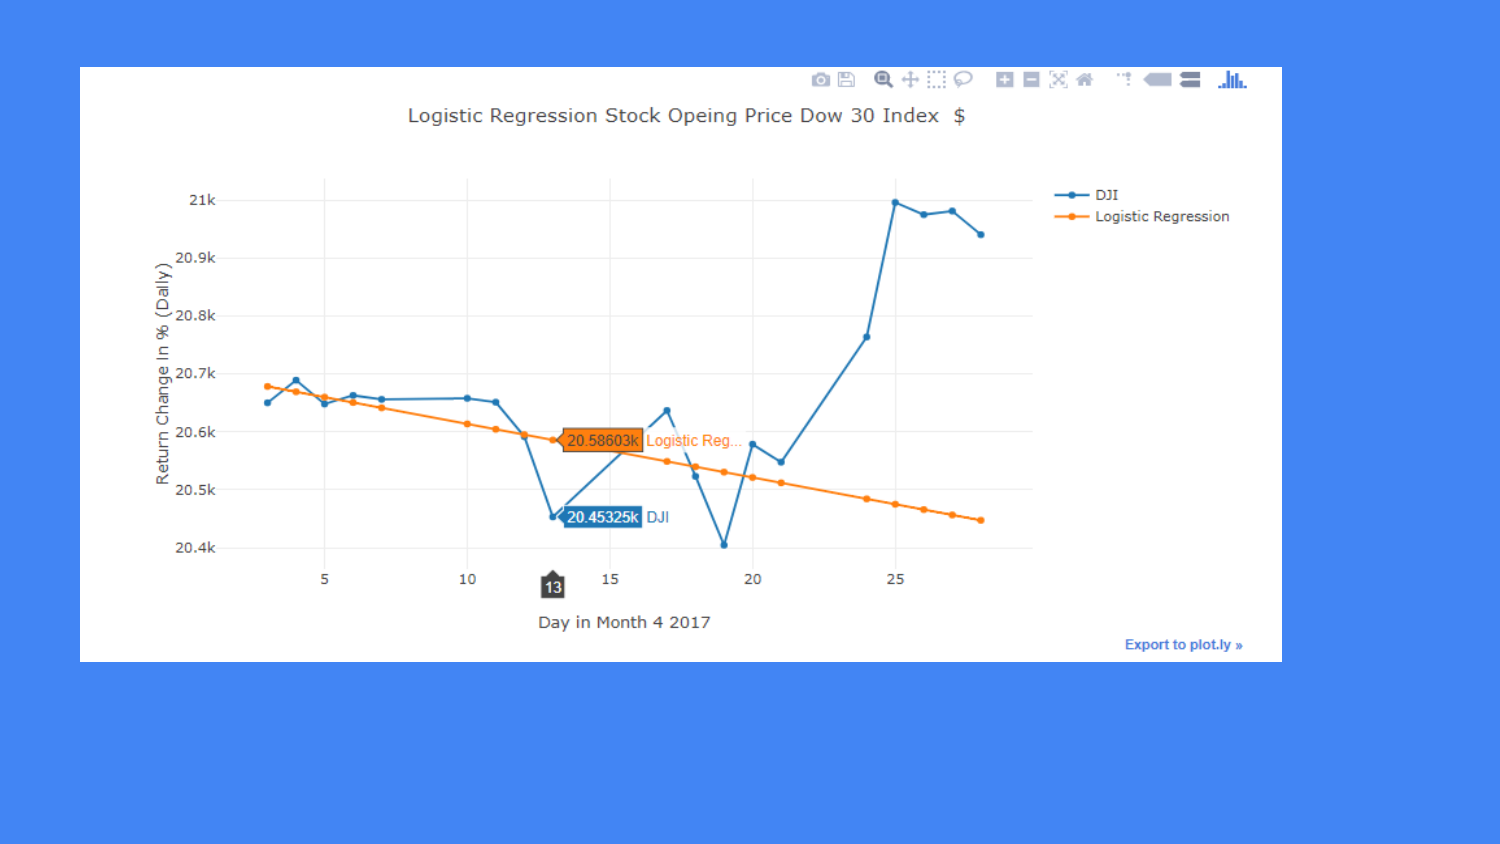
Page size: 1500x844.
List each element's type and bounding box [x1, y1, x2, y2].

picture [80, 67, 1282, 662]
